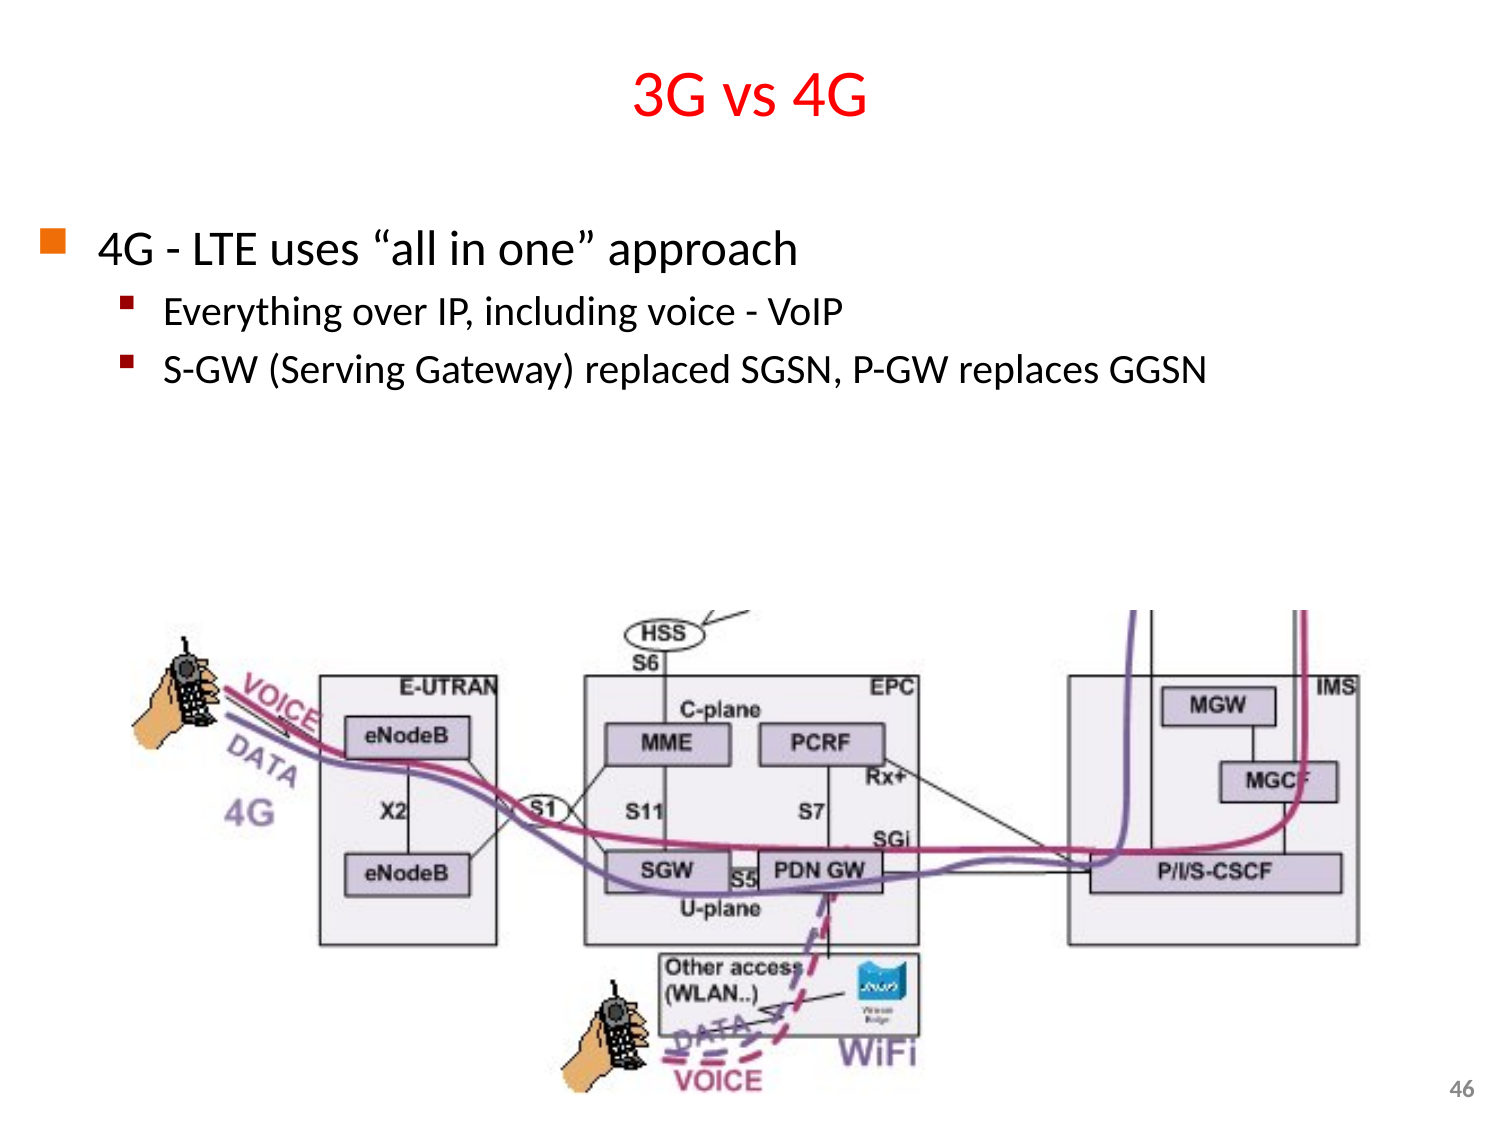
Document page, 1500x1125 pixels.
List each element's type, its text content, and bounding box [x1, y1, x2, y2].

title 3G vs 4G [59, 31, 1441, 149]
text_box 4G - LTE uses “all in one” approach Everything over IP, including voice - VoIP S-GW (Serving Gateway) replaced SGSN, P-GW replaces GGSN [26, 208, 1477, 611]
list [24, 609, 1476, 1101]
